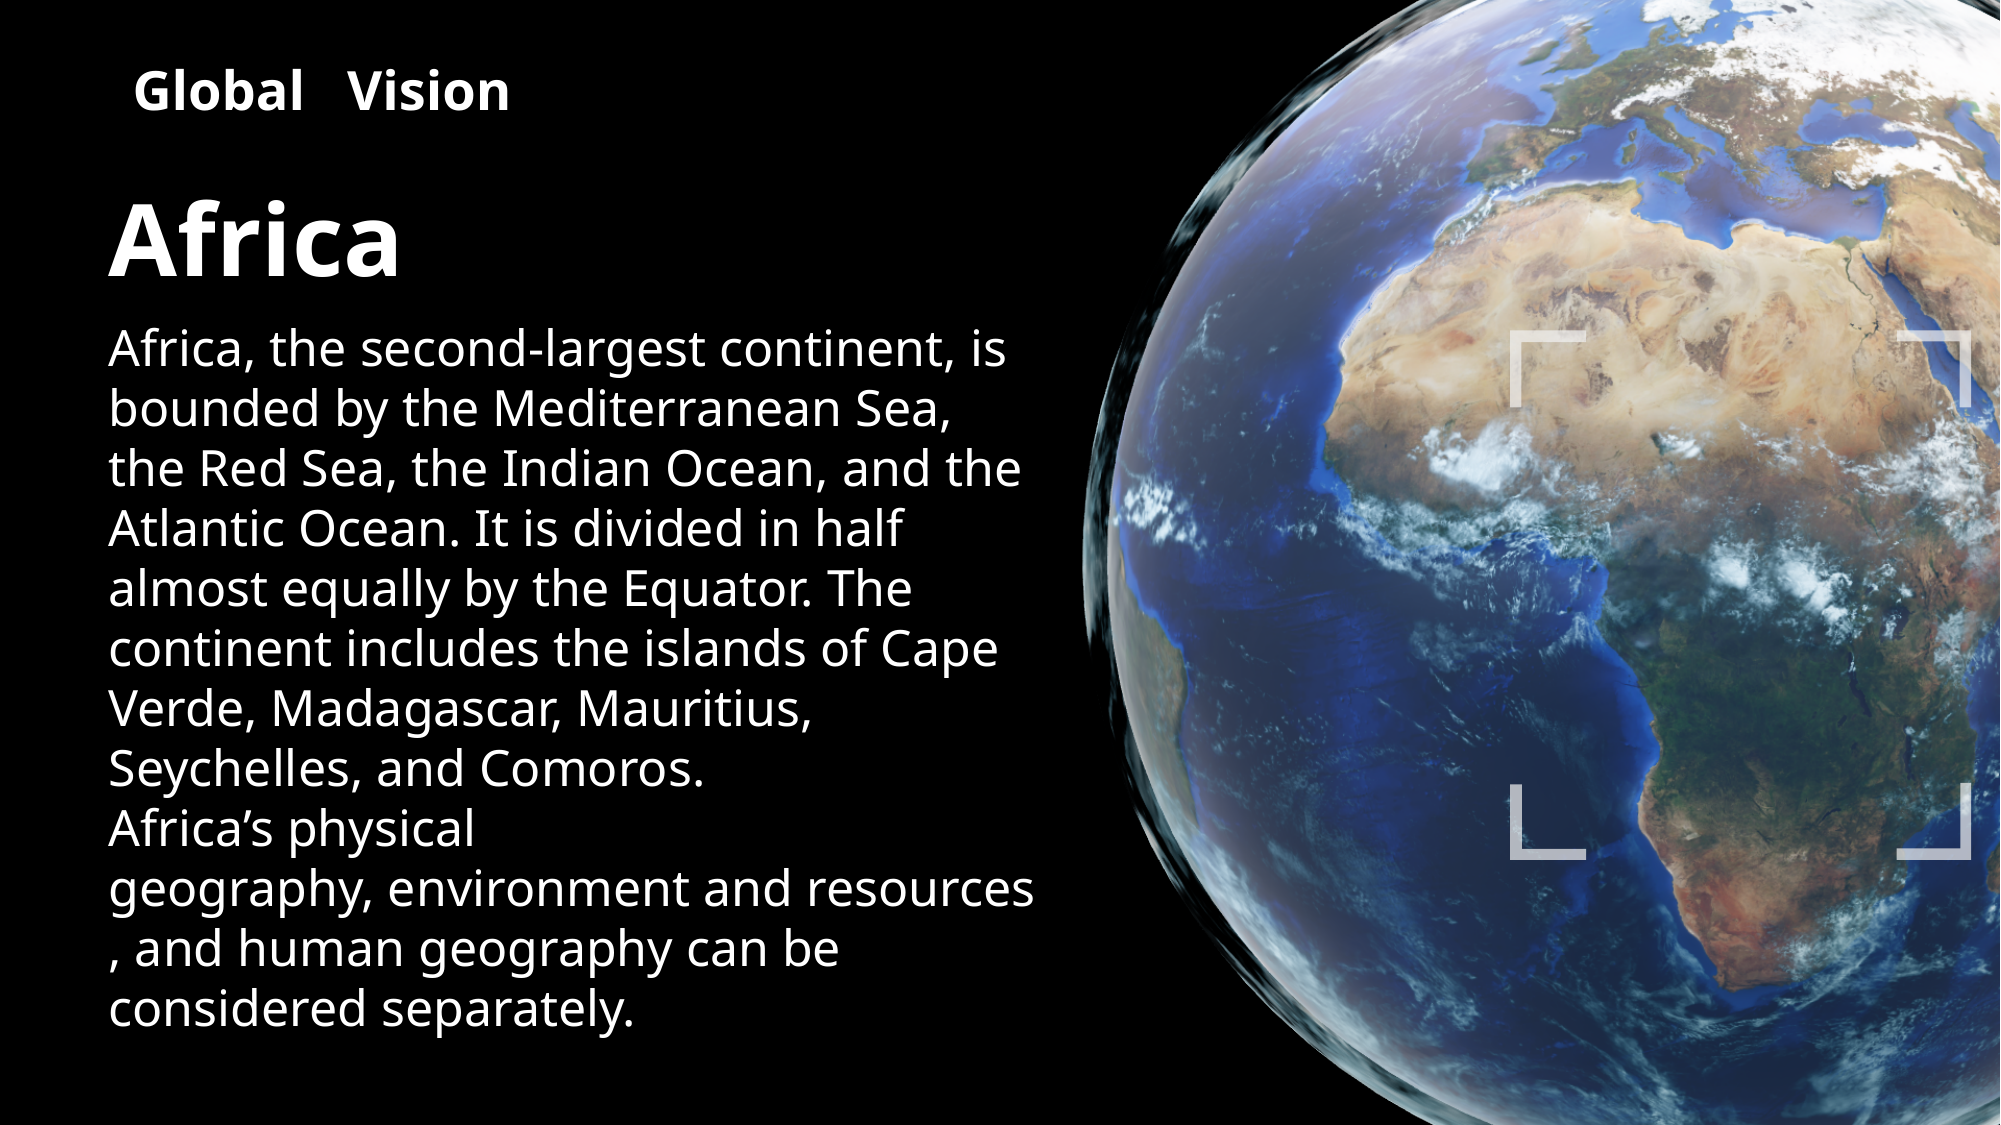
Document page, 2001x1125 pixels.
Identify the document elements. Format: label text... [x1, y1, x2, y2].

text_box Africa Africa, the second-largest continent, is bounded by the Mediterranean Sea, the Red Sea, the Indian Ocean, and the Atlantic Ocean. It is divided in half almost equally by the Equator. The continent includes the islands of Cape Verde, Madagascar, Mauritius, Seychelles, and Comoros. Africa’s physical geography, environment and resources, and human geography can be considered separately. [93, 169, 1053, 1125]
picture [1076, 0, 2000, 1125]
text_box Global Vision [117, 49, 676, 129]
